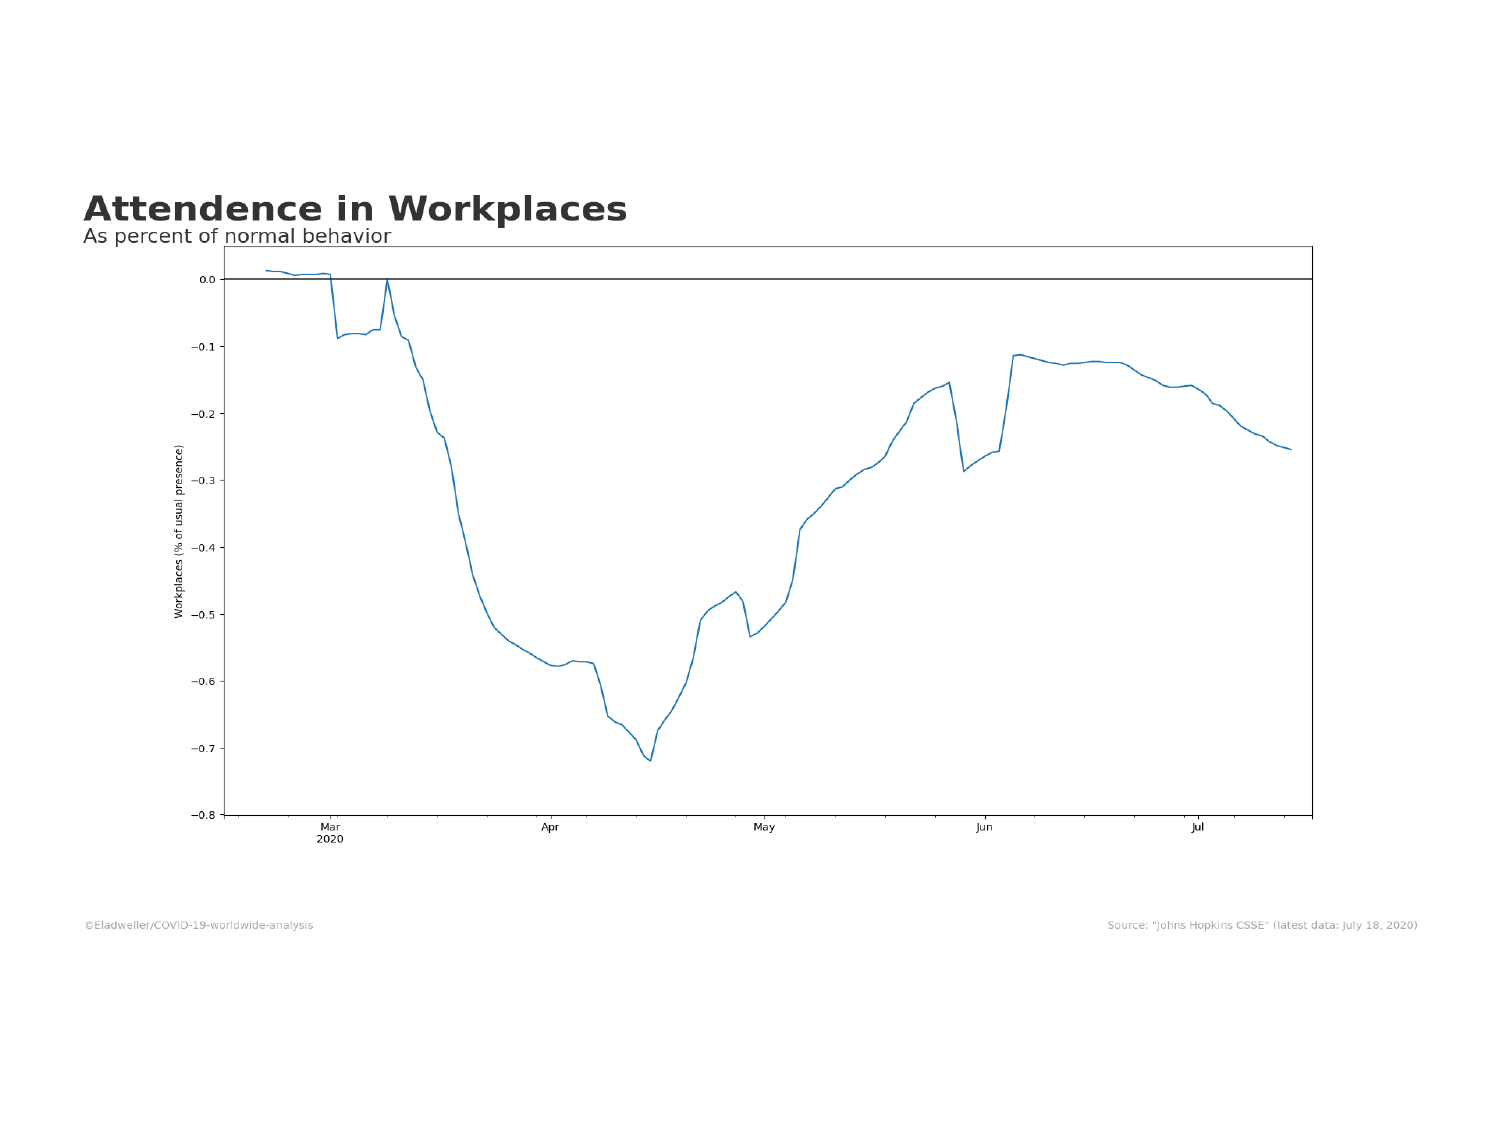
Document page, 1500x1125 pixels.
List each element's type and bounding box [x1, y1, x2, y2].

picture [74, 187, 1426, 938]
